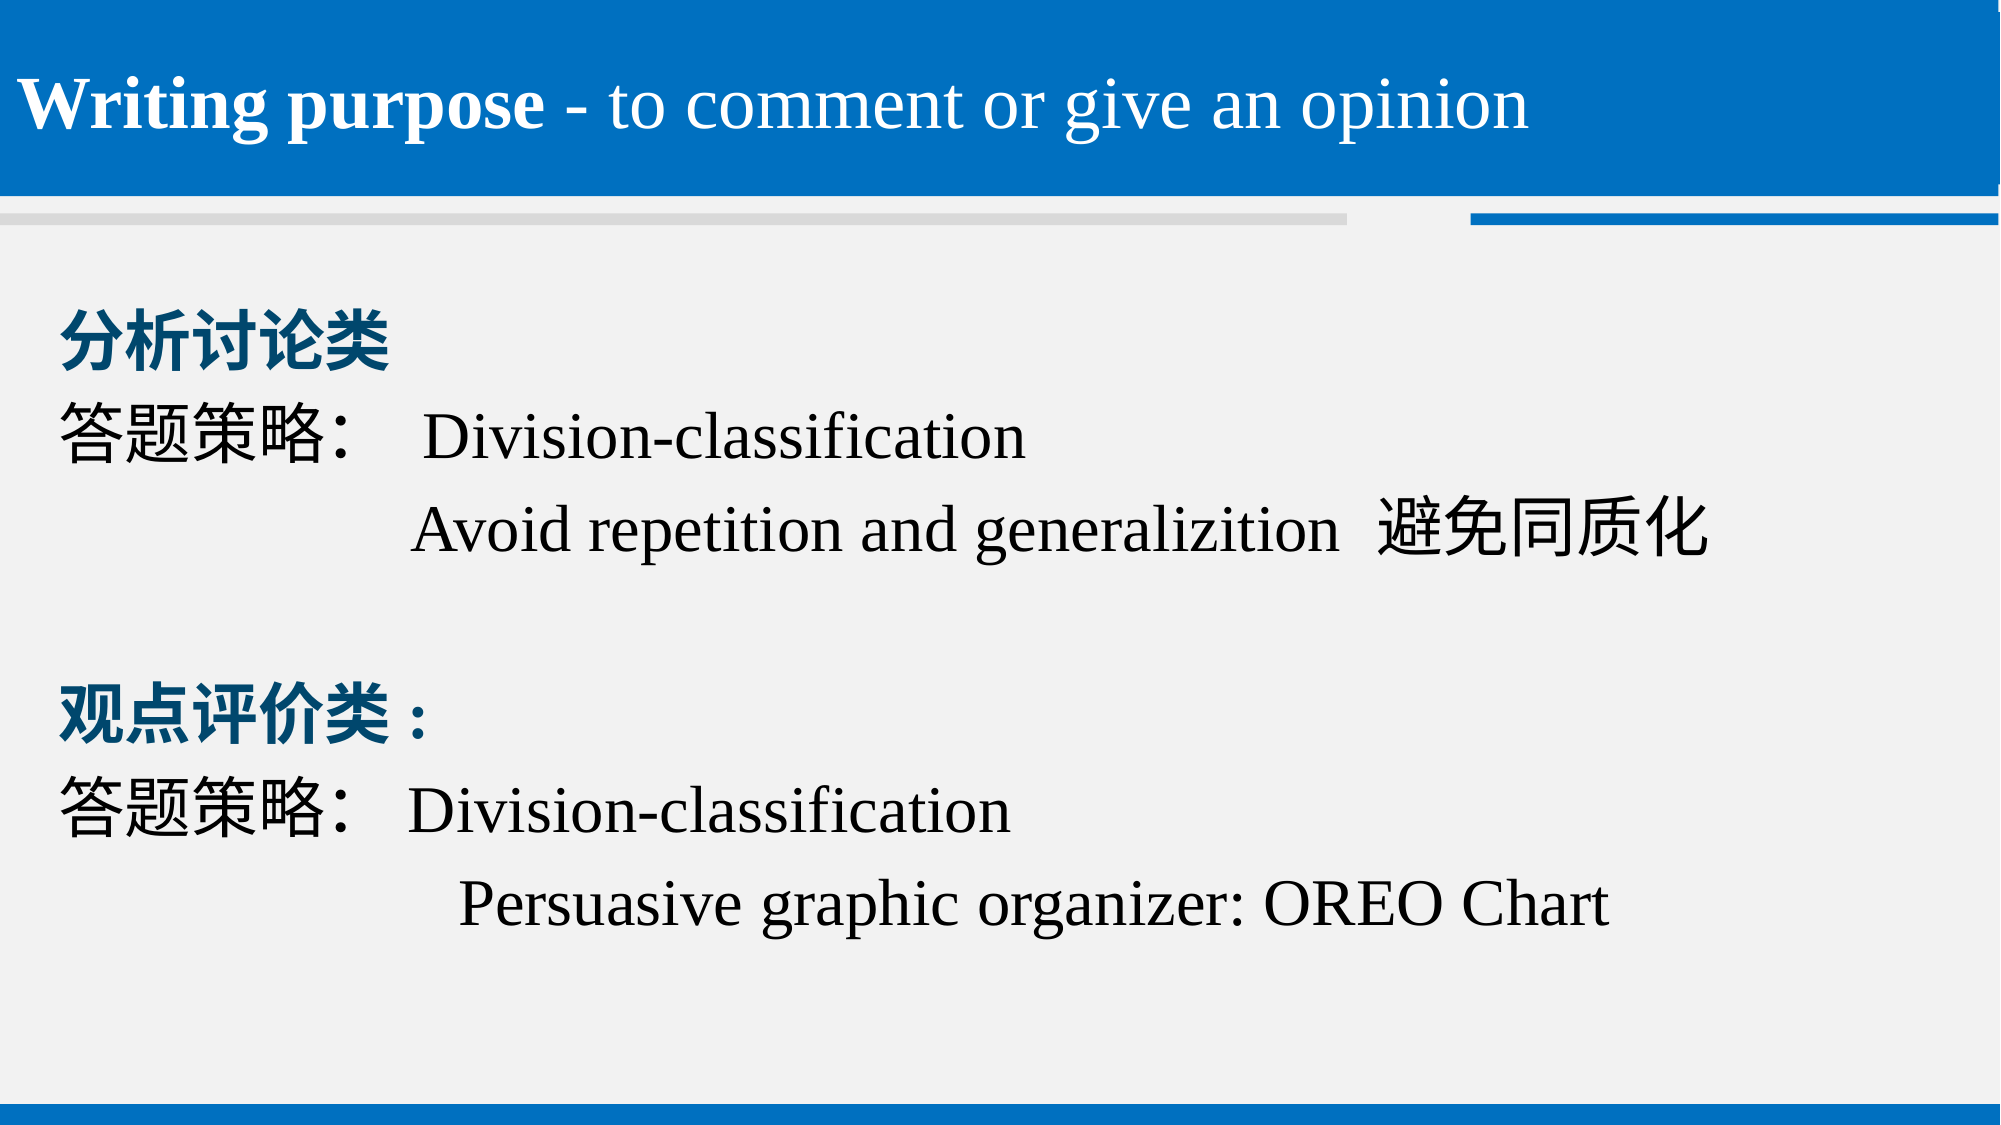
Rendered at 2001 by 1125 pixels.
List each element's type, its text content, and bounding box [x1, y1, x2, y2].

title Writing purpose - to comment or give an opinion [1, 12, 2000, 185]
list 分析讨论类 答题策略： Division-classification Avoid repetition and generalizition 避免同质化 观点评价类: 答题策略：Division-classification Persuasive graphic organizer: OREO Chart [43, 290, 1945, 1111]
